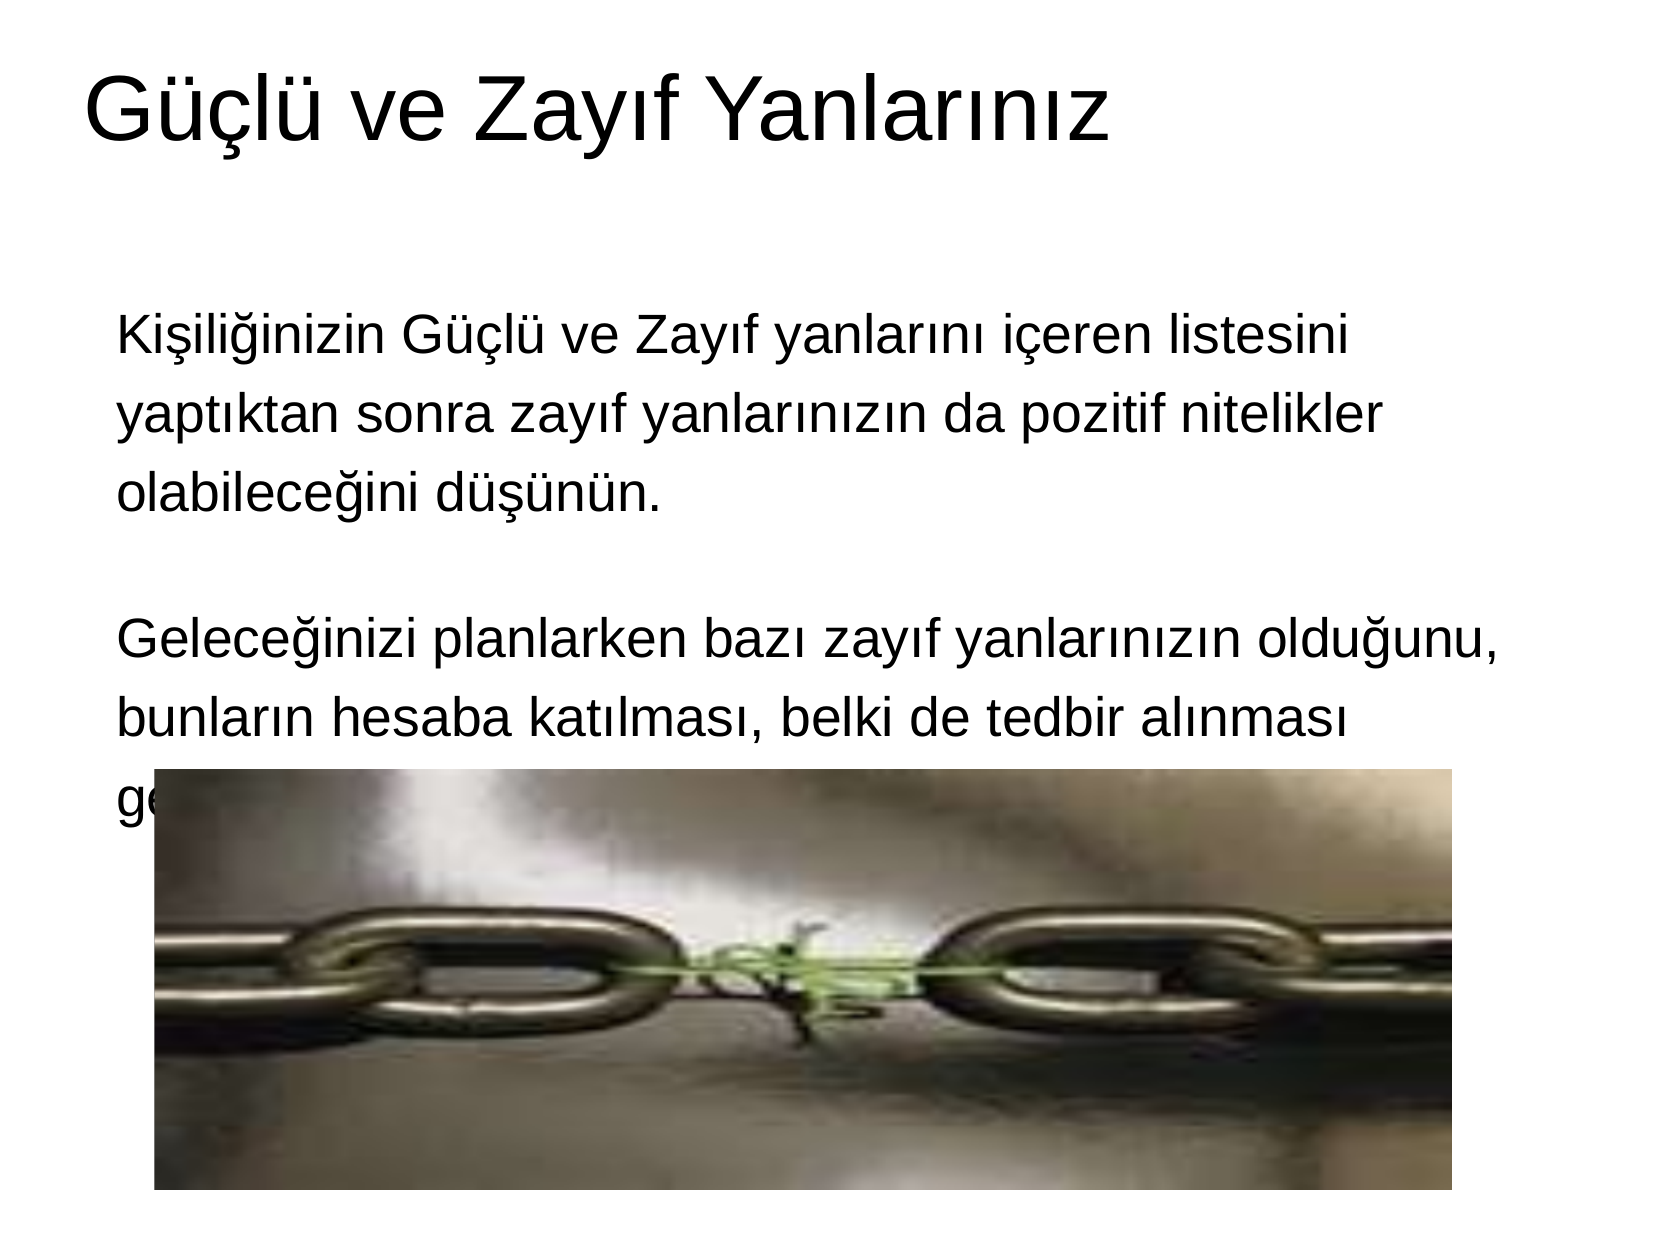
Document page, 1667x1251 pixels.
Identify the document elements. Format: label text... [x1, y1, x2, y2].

text_box [153, 769, 1452, 1190]
text_box Kişiliğinizin Güçlü ve Zayıf yanlarını içeren listesini yaptıktan sonra zayıf yanlarınızın da pozitif nitelikler olabileceğini düşünün. Geleceğinizi planlarken bazı zayıf yanlarınızın olduğunu, bunların hesaba katılması, belki de tedbir alınması gerektiğini unutmayın. [109, 278, 1534, 758]
title Güçlü ve Zayıf Yanlarınız [76, 55, 1603, 166]
